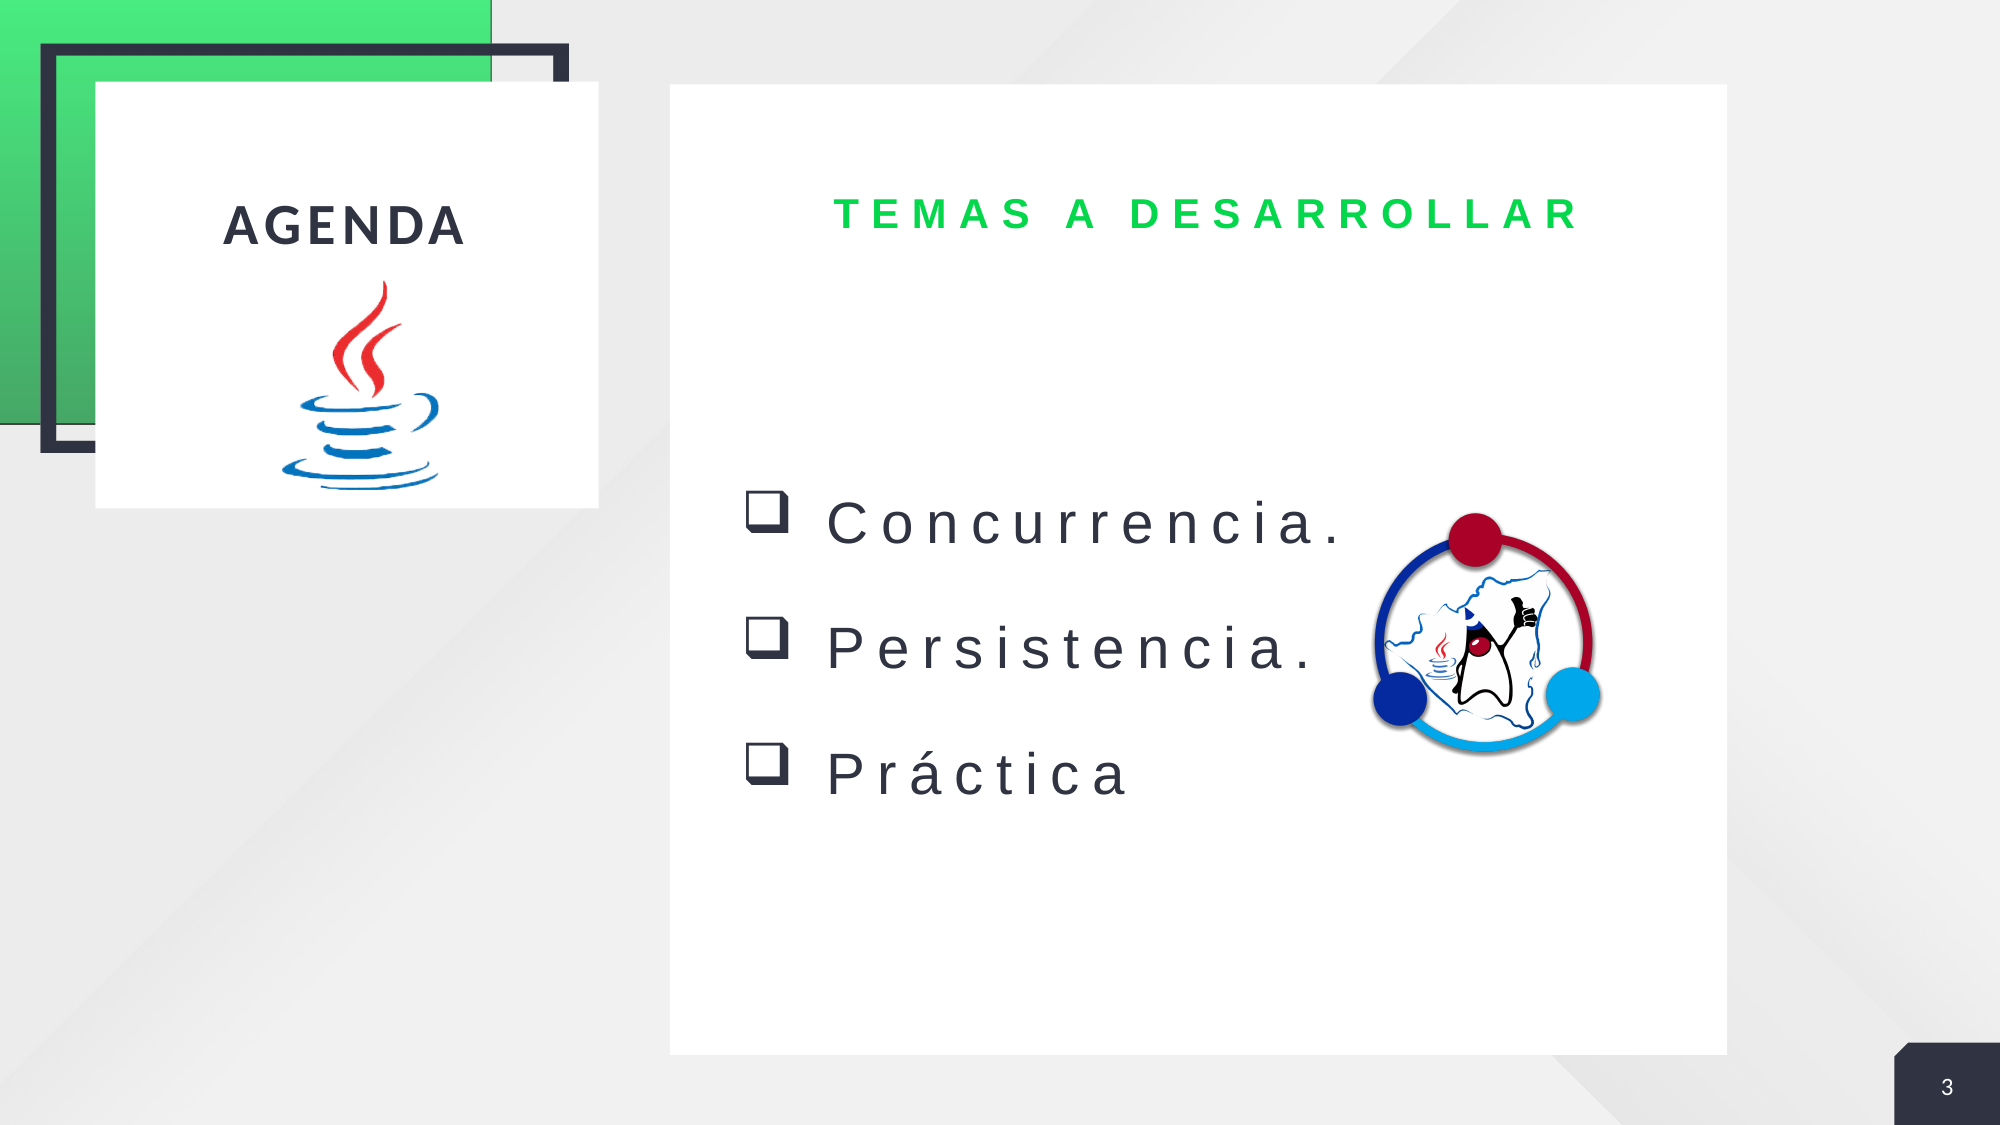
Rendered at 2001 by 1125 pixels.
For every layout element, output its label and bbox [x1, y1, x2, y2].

picture [0, 0, 2000, 1125]
text_box [0, 0, 599, 509]
picture [281, 279, 439, 491]
